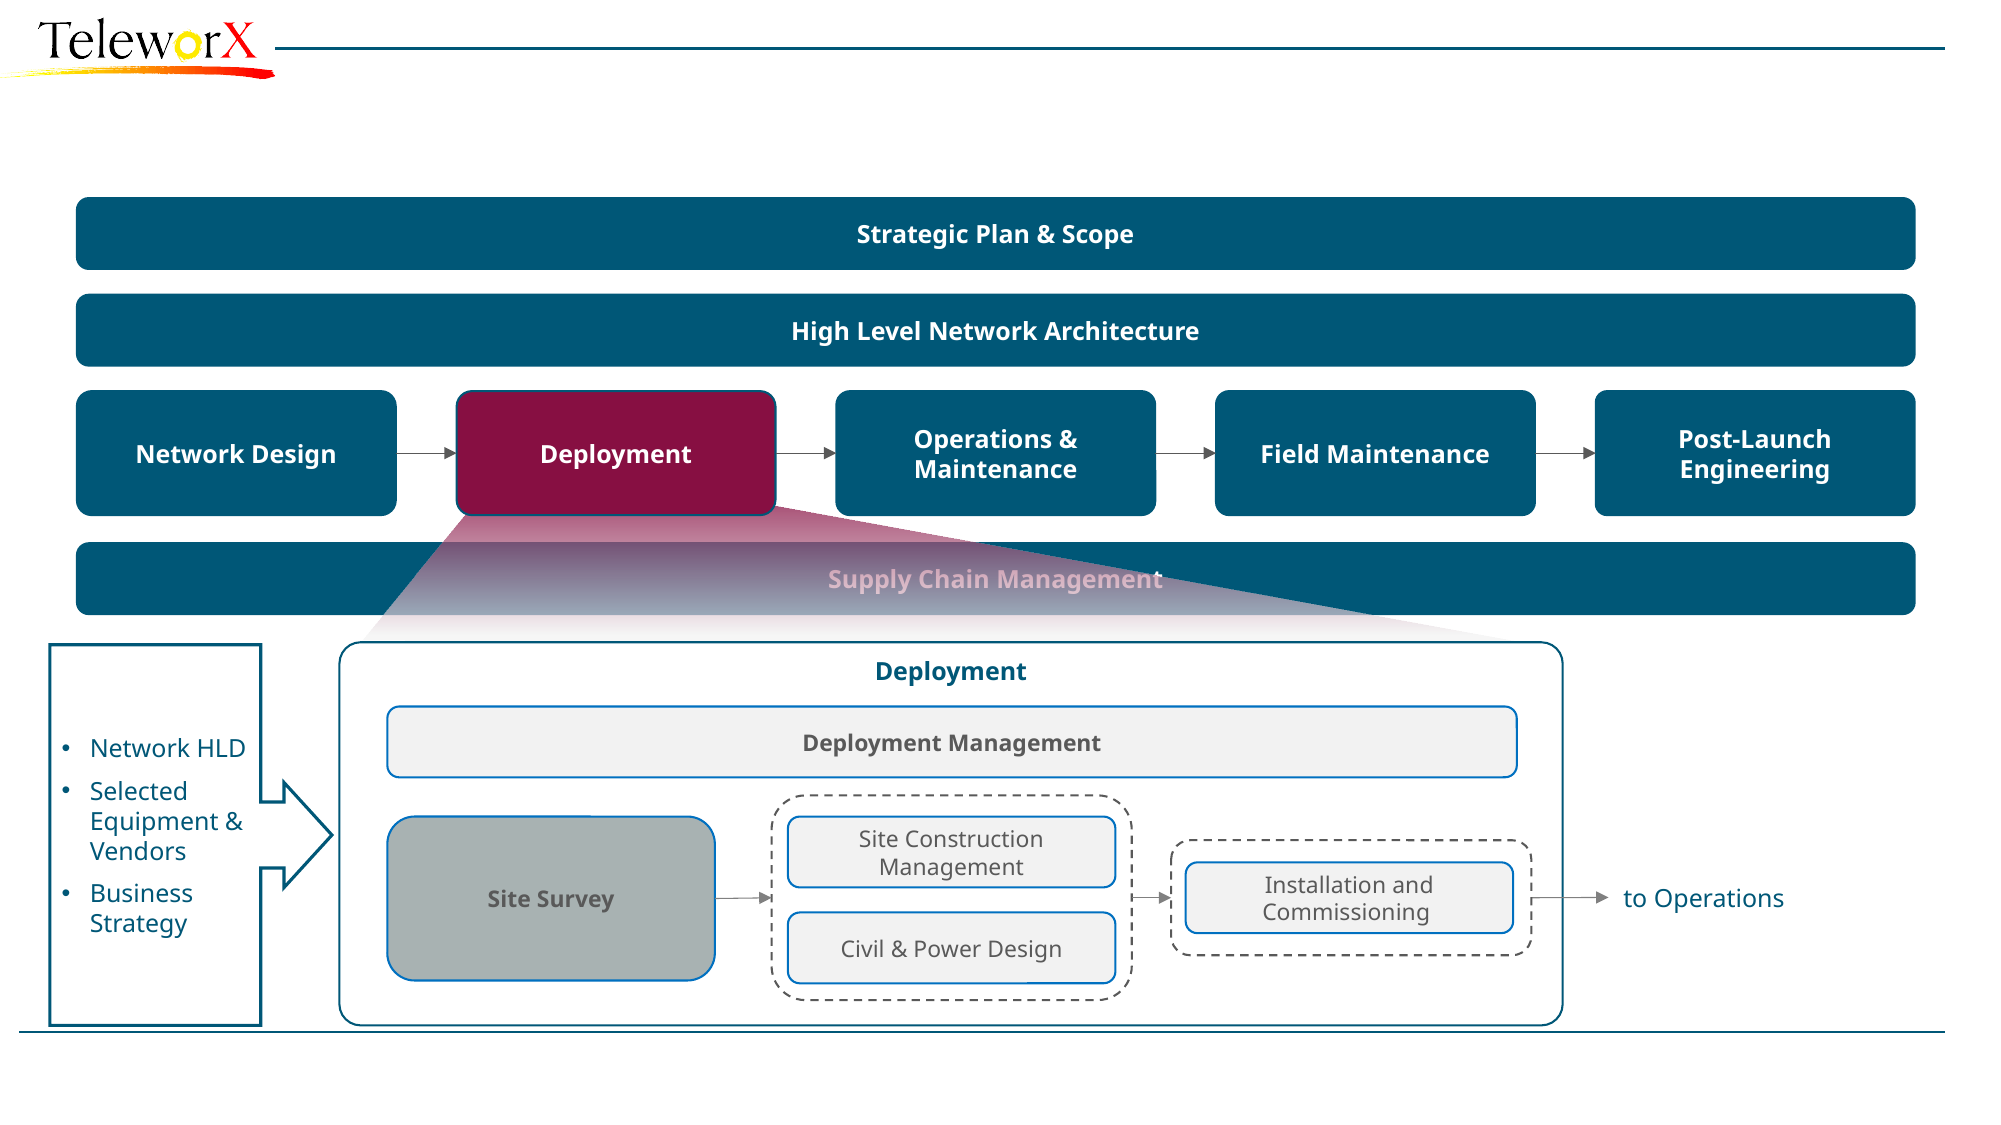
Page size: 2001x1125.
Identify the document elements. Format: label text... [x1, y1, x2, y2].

text_box Deployment Management [386, 705, 1518, 779]
text_box Field Maintenance [1214, 390, 1536, 517]
text_box Post-Launch Engineering [1594, 390, 1916, 517]
text_box Deployment [338, 641, 1564, 1027]
text_box Supply Chain Management [75, 542, 440, 616]
text_box [1170, 839, 1533, 957]
text_box [360, 505, 1521, 641]
text_box [770, 794, 1133, 1002]
text_box Network Design [75, 390, 397, 517]
text_box Supply Chain Management [984, 542, 1916, 616]
text_box High Level Network Architecture [75, 293, 1916, 367]
text_box Deployment [455, 390, 777, 517]
text_box Network HLD Selected Equipment & Vendors Business Strategy [48, 643, 334, 1027]
picture [0, 17, 276, 80]
text_box to Operations [1608, 875, 1800, 920]
text_box Strategic Plan & Scope [75, 197, 1916, 270]
text_box Site Survey [386, 815, 716, 982]
text_box Operations & Maintenance [835, 390, 1157, 517]
